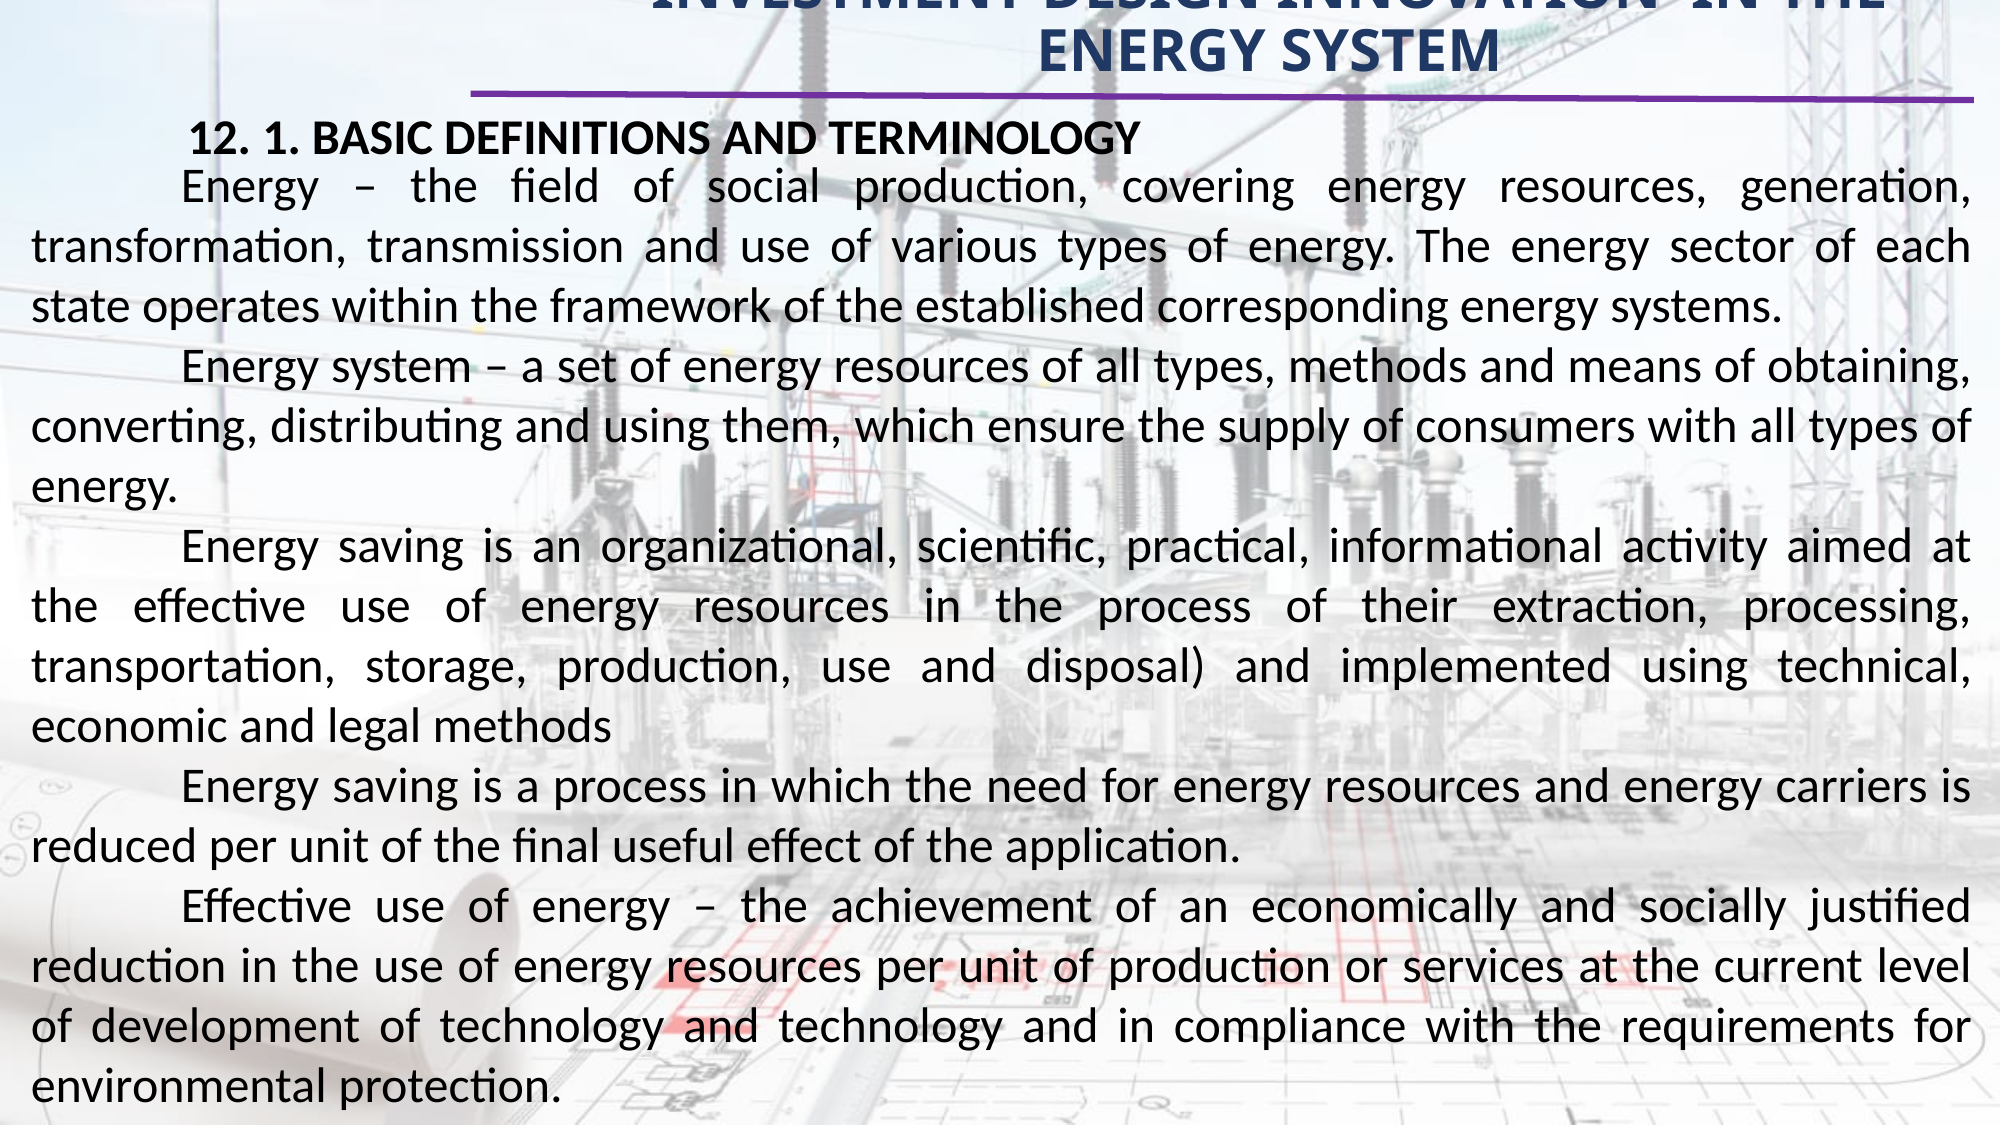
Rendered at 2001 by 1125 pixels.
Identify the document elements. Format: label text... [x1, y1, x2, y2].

title INVESTMENT DESIGN INNOVATION IN THE ENERGY SYSTEM [550, 13, 1989, 92]
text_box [470, 93, 1974, 101]
text_box 12. 1. BASIC DEFINITIONS AND TERMINOLOGY [172, 97, 1445, 145]
text_box Energy – the field of social production, covering energy resources, generation, transformation, transmission and use of various types of energy. The energy sector of each state operates within the framework of the established corresponding energy systems. Energy system – a set of energy resources of all types, methods and means of obtaining, converting, distributing and using them, which ensure the supply of consumers with all types of energy. Energy saving is an organizational, scientific, practical, informational activity aimed at the effective use of energy resources in the process of their extraction, processing, transportation, storage, production, use and disposal) and implemented using technical, economic and legal methods Energy saving is a process in which the need for energy resources and energy carriers is reduced per unit of the final useful effect of the application. Effective use of energy – the achievement of an economically and socially justified reduction in the use of energy resources per unit of production or services at the current level of development of technology and technology and in compliance with the requirements for environmental protection. [15, 145, 1989, 1121]
